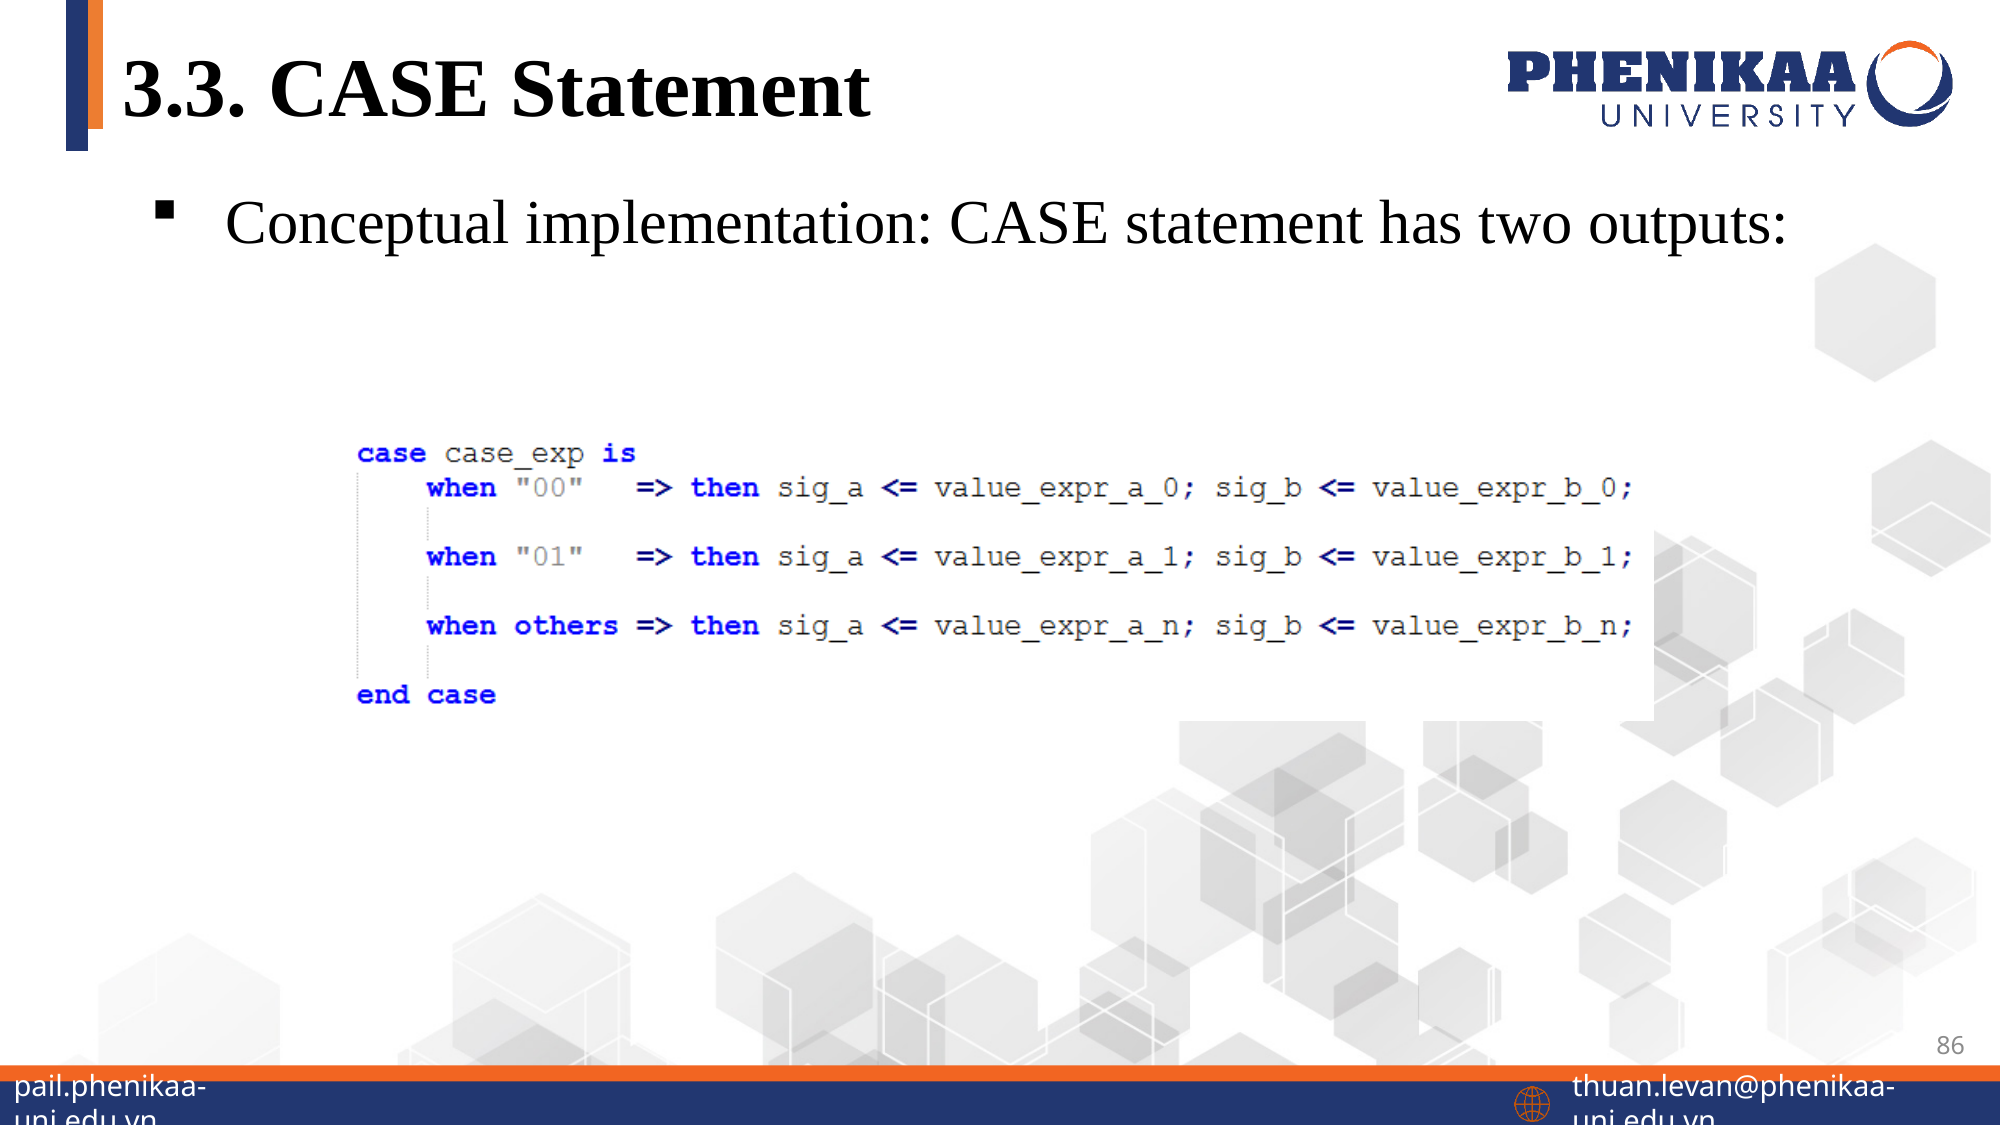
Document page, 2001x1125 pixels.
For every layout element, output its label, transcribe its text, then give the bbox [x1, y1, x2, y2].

title 3.3. CASE Statement [107, 37, 1948, 128]
text_box Conceptual implementation: CASE statement has two outputs: [135, 173, 1933, 263]
picture [0, 0, 2000, 1065]
slide_number 86 [1529, 1016, 1980, 1077]
